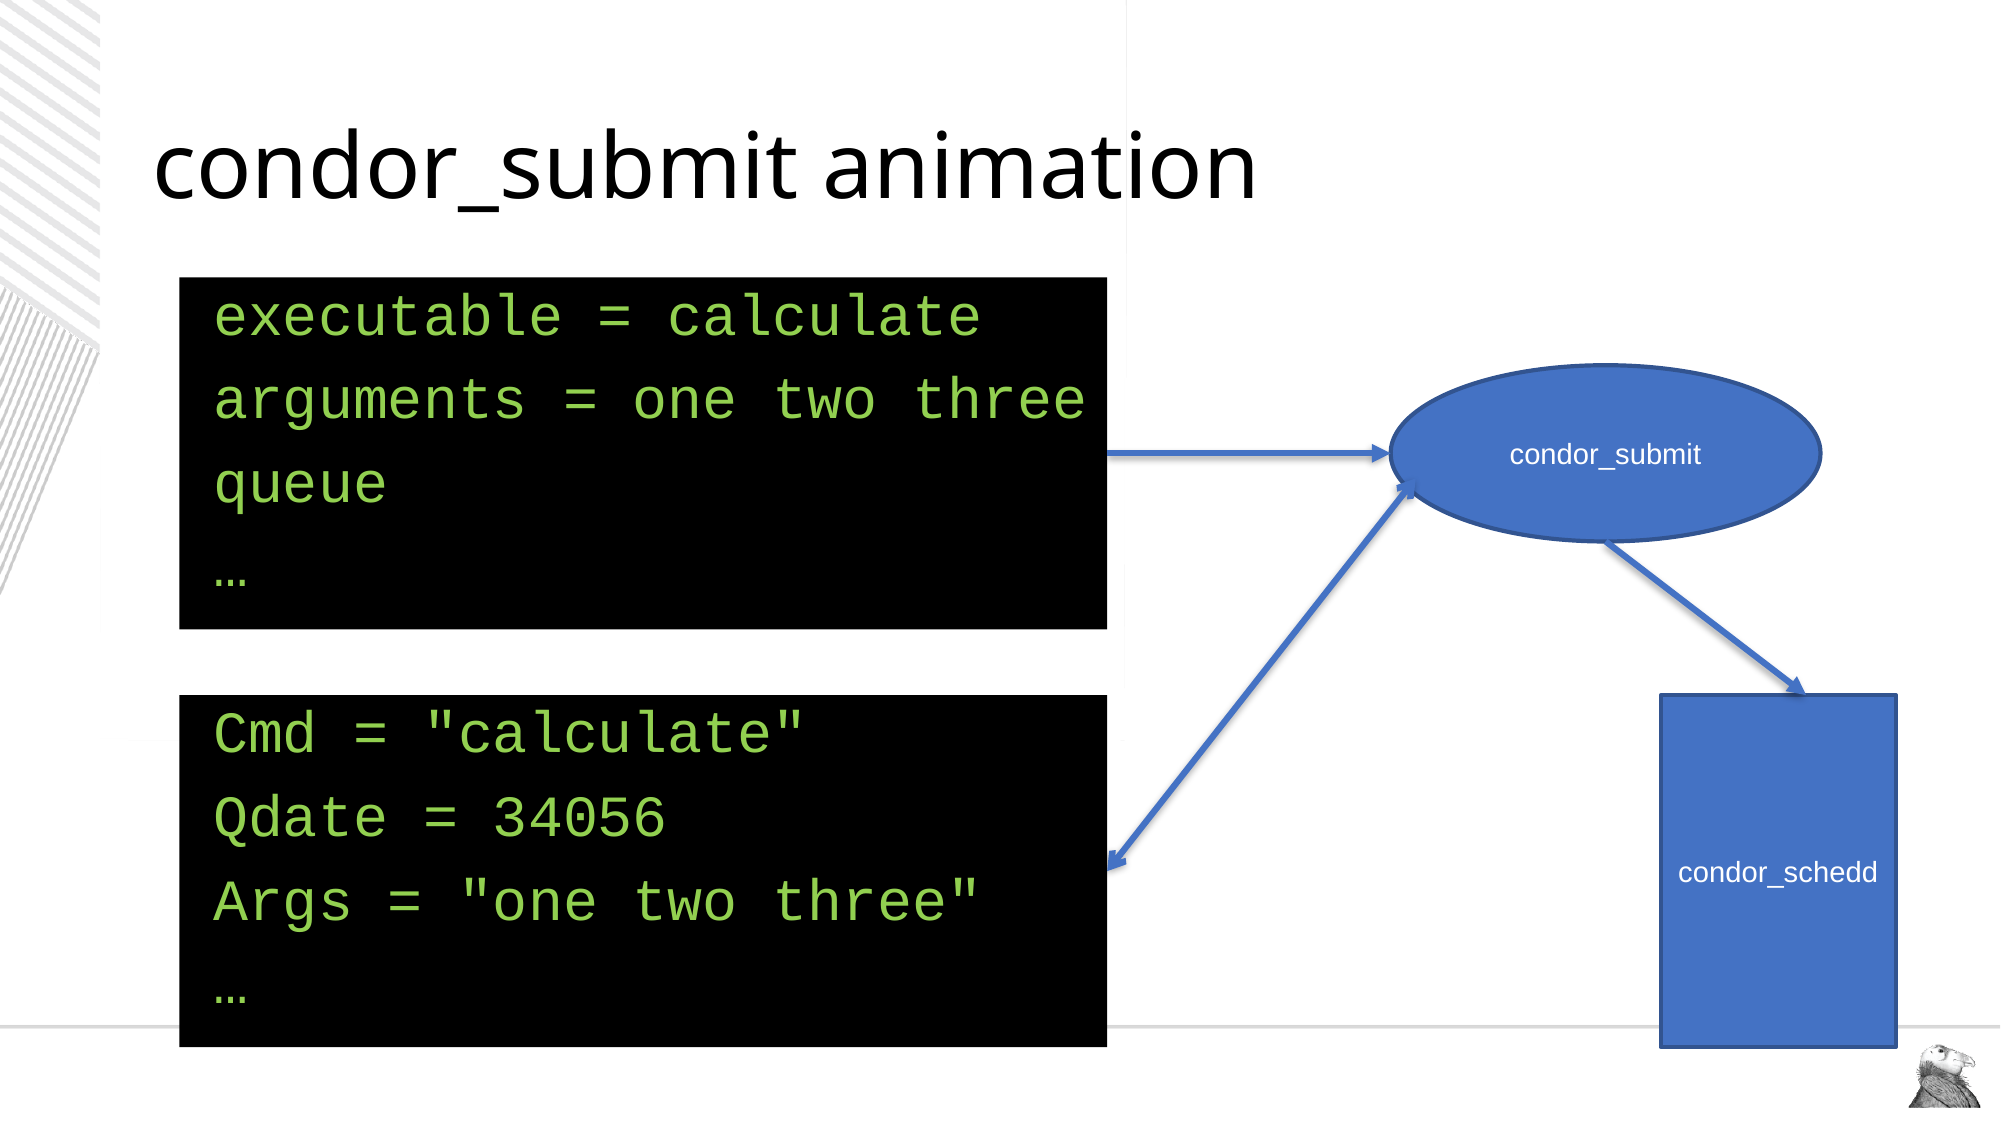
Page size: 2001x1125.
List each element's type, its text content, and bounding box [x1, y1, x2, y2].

title condor_submit animation [137, 59, 1863, 278]
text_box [1605, 541, 1807, 696]
picture [0, 0, 2001, 1125]
list executable = calculate arguments = one two three queue … [179, 277, 1108, 630]
text_box Cmd = "calculate" Qdate = 34056 Args = "one two three" … [179, 695, 1108, 1048]
text_box condor_submit [1388, 363, 1823, 544]
text_box condor_schedd [1659, 693, 1898, 1049]
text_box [1106, 478, 1416, 872]
